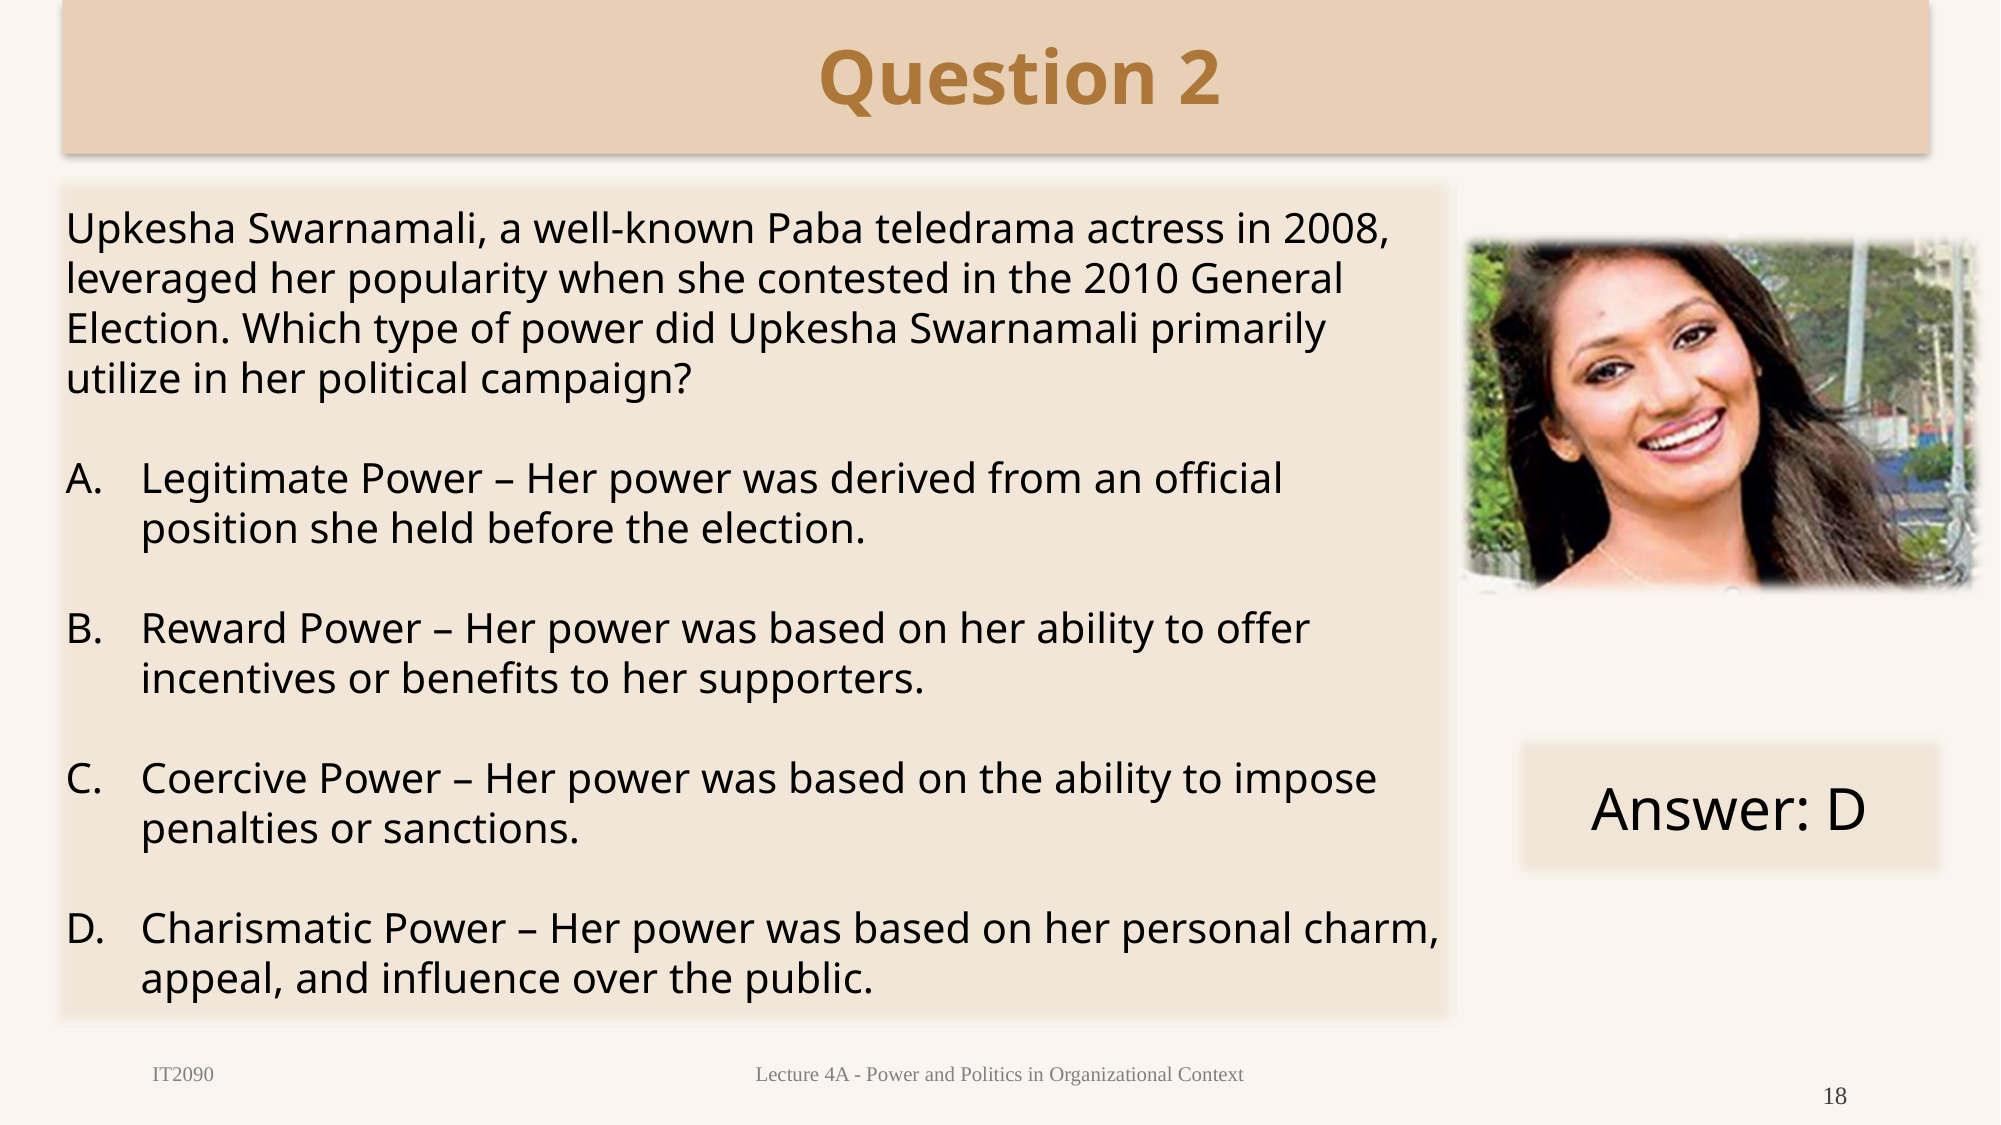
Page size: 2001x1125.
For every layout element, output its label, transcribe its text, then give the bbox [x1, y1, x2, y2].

picture [1455, 229, 1988, 600]
text_box [61, 0, 1930, 155]
slide_number IT2090 [137, 1042, 588, 1103]
footer Lecture 4A - Power and Politics in Organizational Context [662, 1042, 1338, 1103]
text_box Answer: D [1529, 751, 1933, 863]
slide_number 18 [1412, 1065, 1863, 1125]
title Question 2 [137, 22, 1902, 138]
text_box Upkesha Swarnamali, a well-known Paba teledrama actress in 2008, leveraged her popularity when she contested in the 2010 General Election. Which type of power did Upkesha Swarnamali primarily utilize in her political campaign? Legitimate Power – Her power was derived from an official position she held before the election. Reward Power – Her power was based on her ability to offer incentives or benefits to her supporters. Coercive Power – Her power was based on the ability to impose penalties or sanctions. Charismatic Power – Her power was based on her personal charm, appeal, and influence over the public. [66, 192, 1441, 1012]
